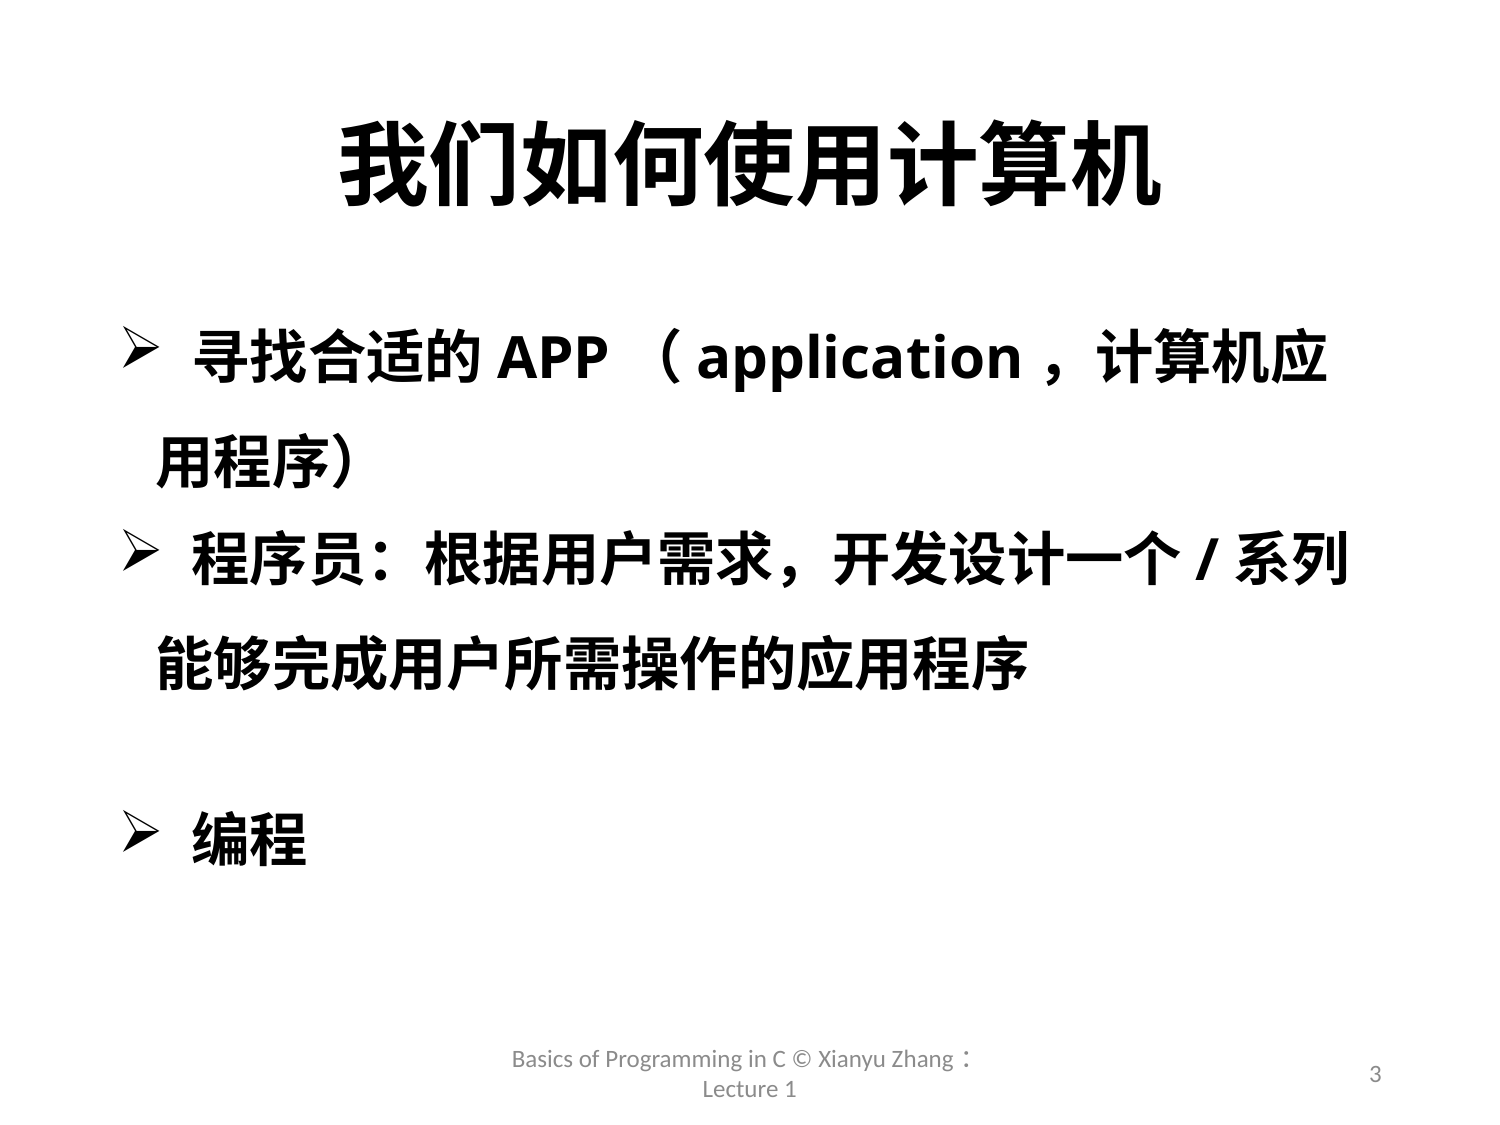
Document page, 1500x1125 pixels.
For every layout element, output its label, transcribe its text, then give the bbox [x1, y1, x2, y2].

footer Basics of Programming in C © Xianyu Zhang：Lecture 1 [496, 1042, 1004, 1103]
slide_number 3 [1059, 1042, 1397, 1103]
text_box 程序员：根据用户需求，开发设计一个/系列能够完成用户所需操作的应用程序 [103, 479, 1397, 725]
text_box 编程 [103, 761, 1397, 1007]
list 寻找合适的APP（application，计算机应用程序） [103, 277, 1397, 479]
title 我们如何使用计算机 [103, 59, 1397, 277]
